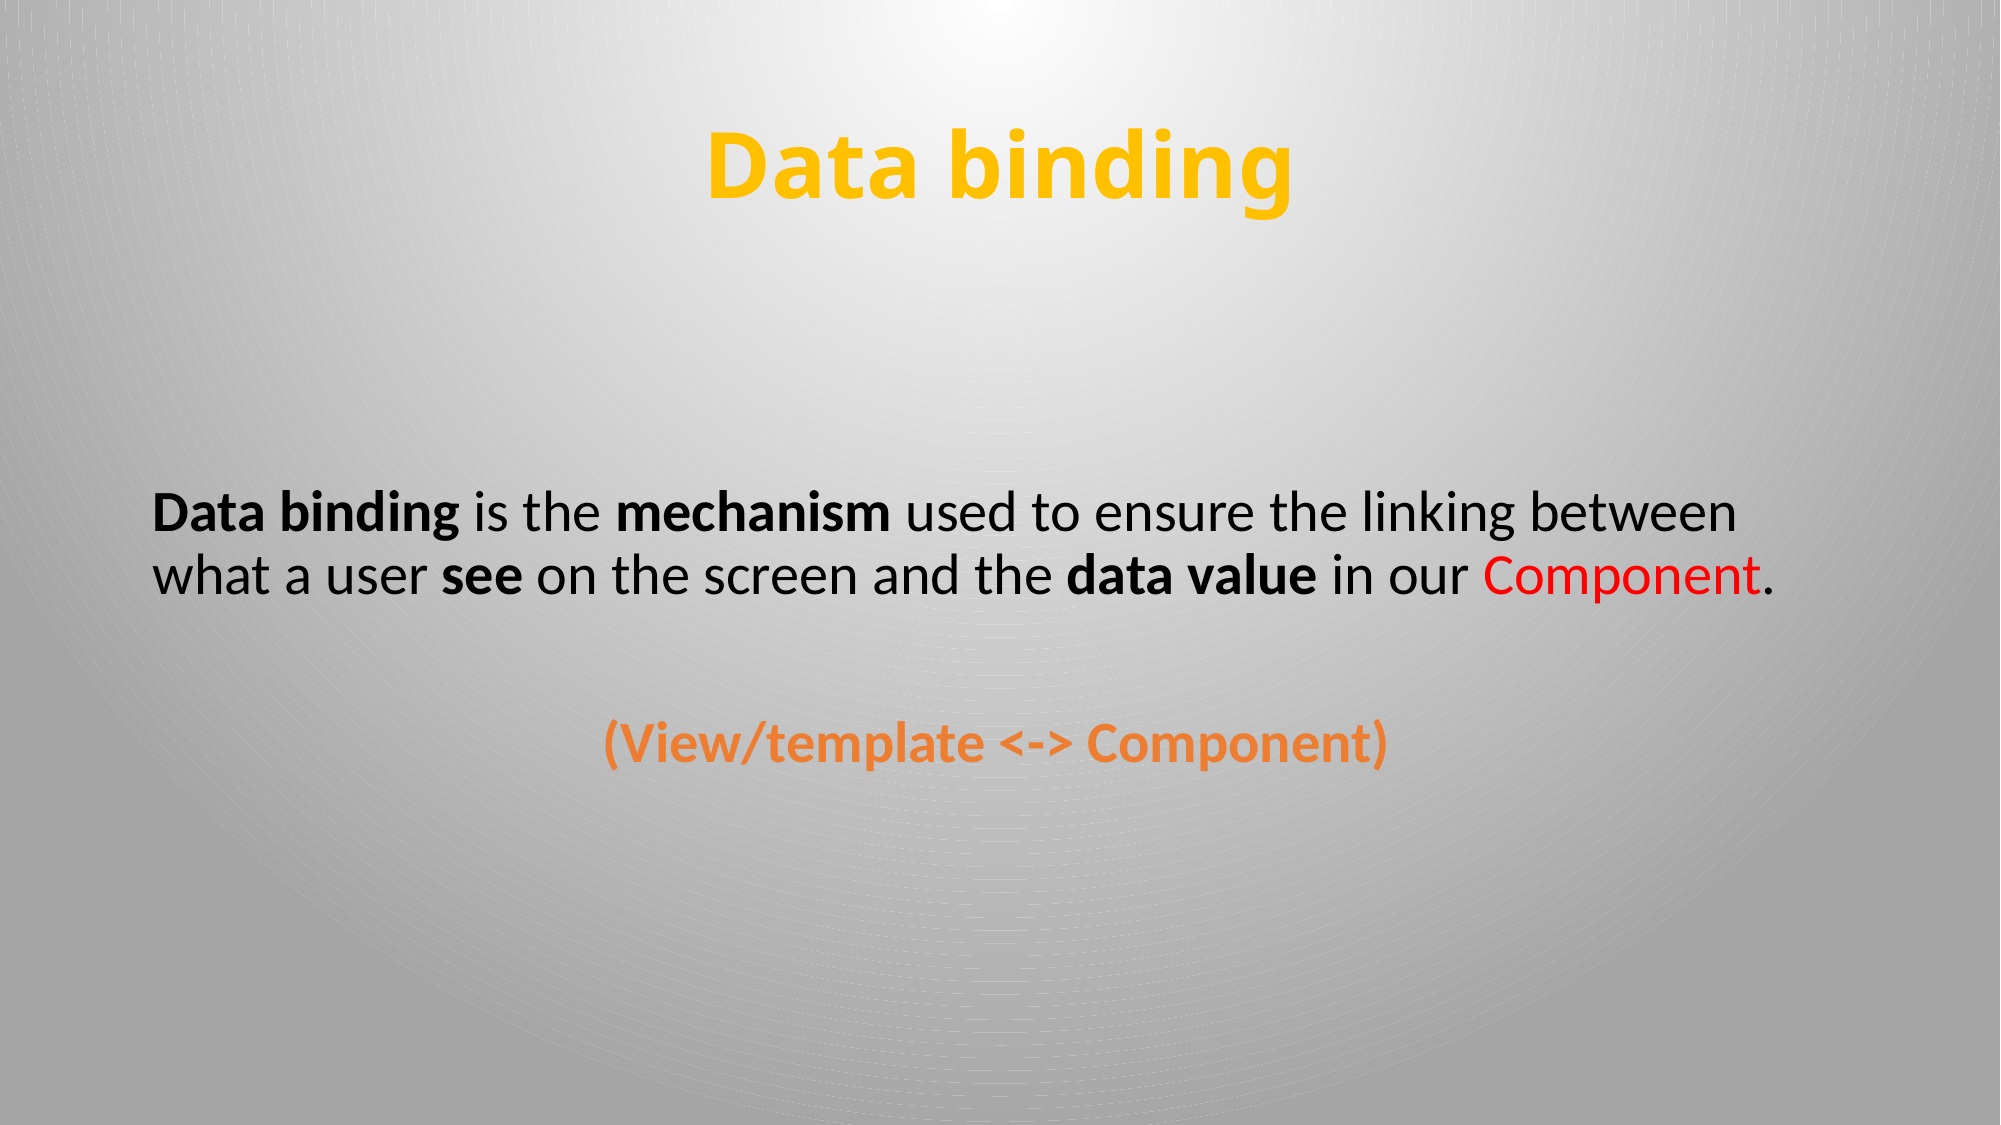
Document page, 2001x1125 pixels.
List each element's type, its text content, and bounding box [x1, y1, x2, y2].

list Data binding is the mechanism used to ensure the linking between what a user see on the screen and the data value in our Component. (View/template <-> Component) [137, 299, 1863, 1014]
title Data binding [137, 59, 1863, 278]
